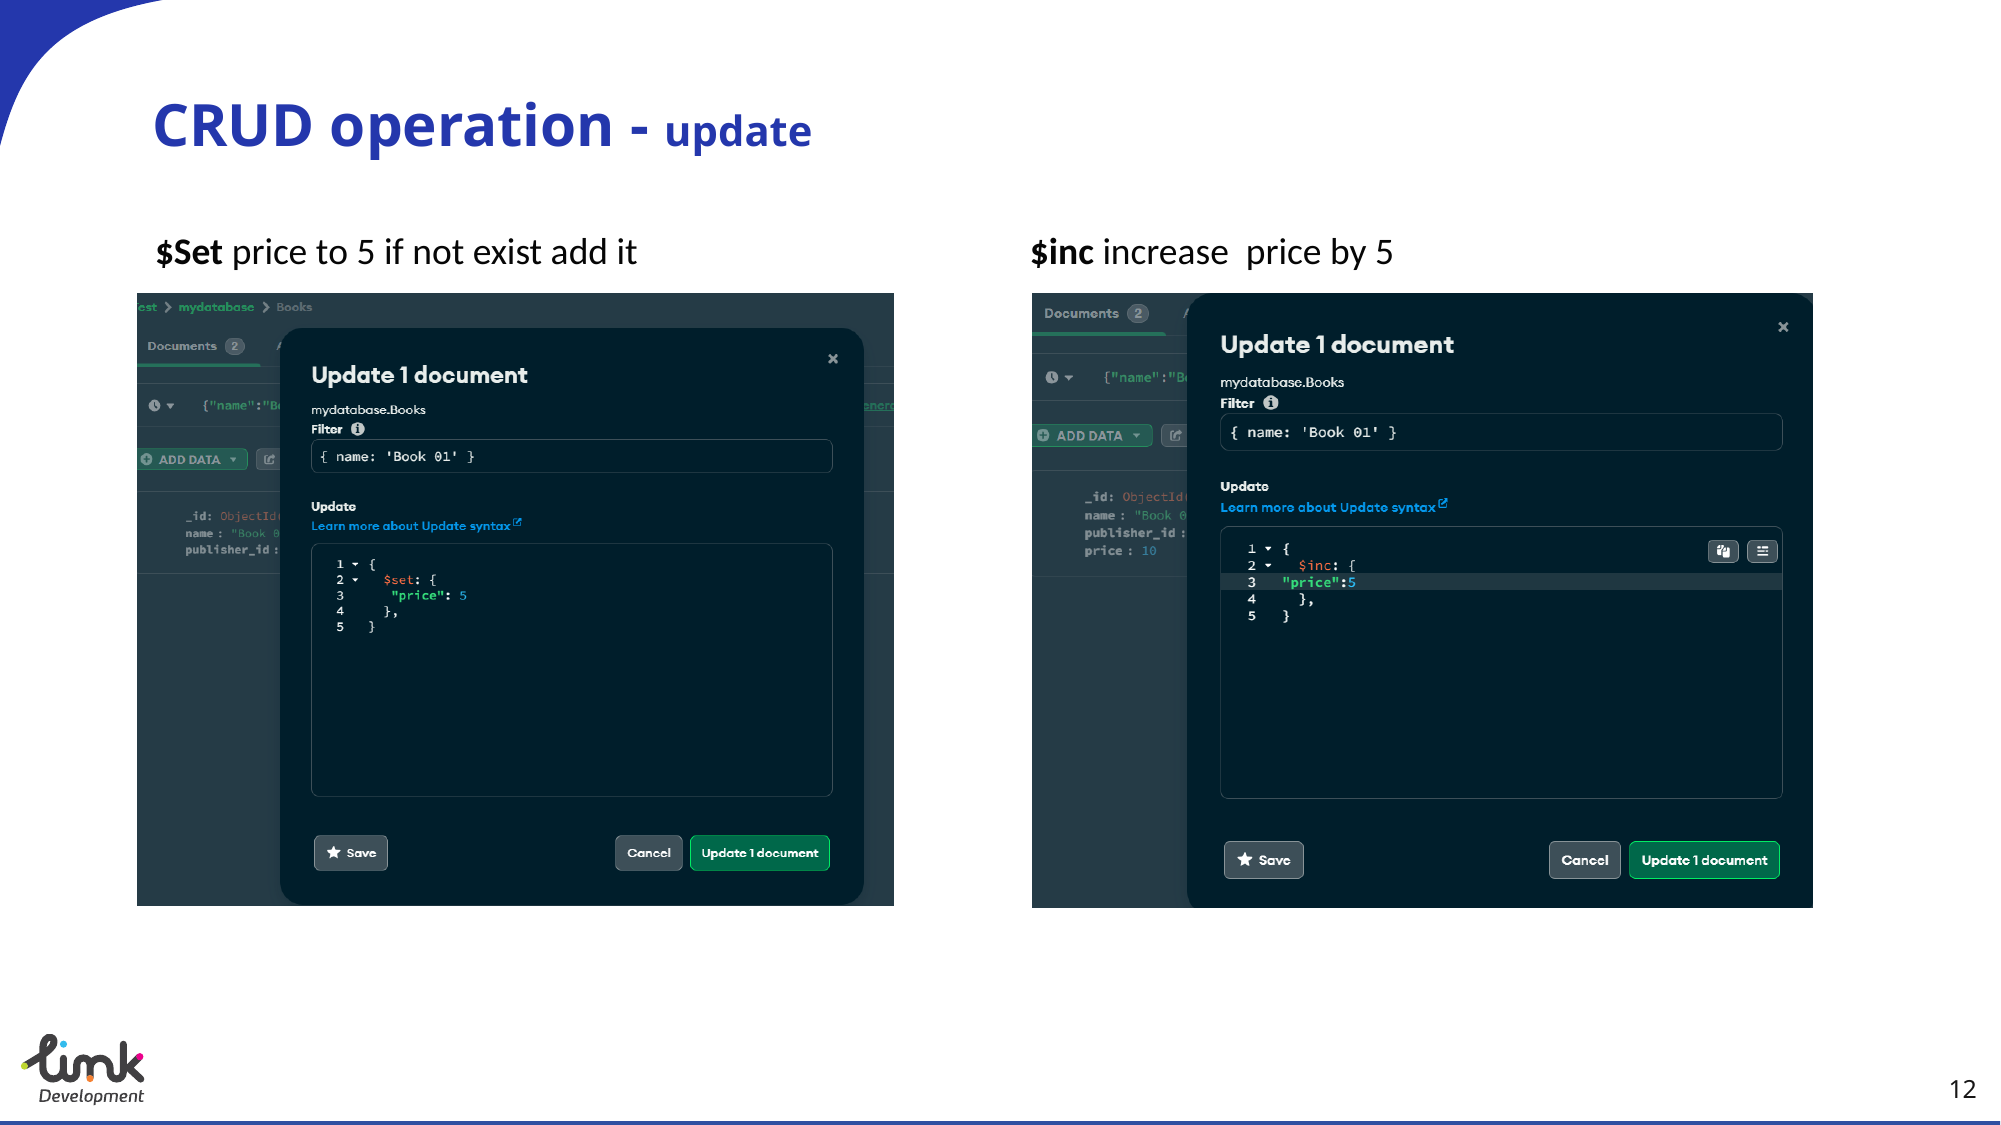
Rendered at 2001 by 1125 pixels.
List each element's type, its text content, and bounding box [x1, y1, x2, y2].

picture [137, 293, 894, 906]
picture [1032, 293, 1813, 908]
title CRUD operation - update [137, 88, 1863, 184]
text_box $inc increase price by 5 [1015, 219, 1410, 280]
text_box $Set price to 5 if not exist add it [140, 219, 653, 280]
